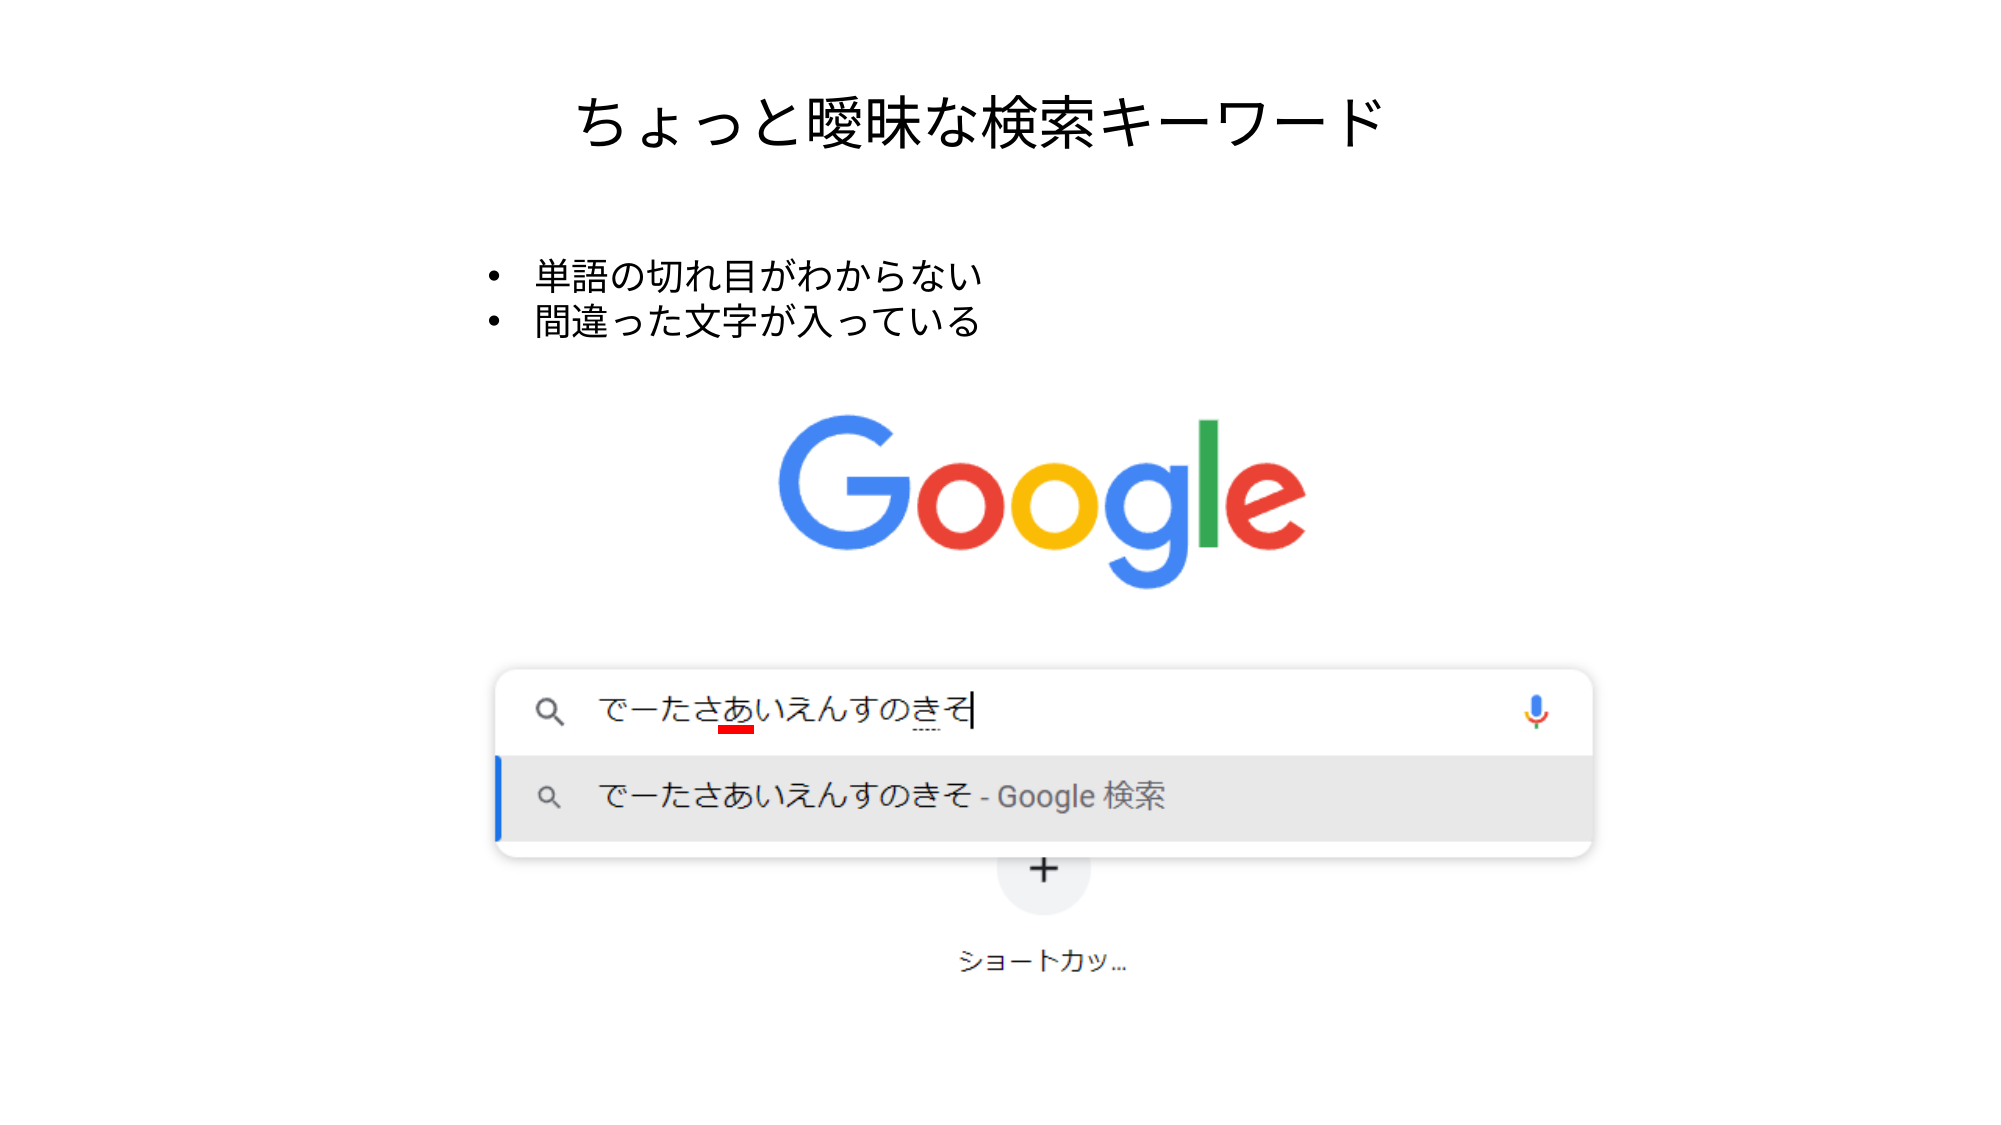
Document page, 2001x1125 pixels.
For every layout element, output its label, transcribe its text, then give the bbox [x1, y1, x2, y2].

text_box 単語の切れ目がわからない 間違った文字が入っている [472, 246, 1000, 319]
picture [264, 319, 1776, 1047]
text_box ちょっと曖昧な検索キーワード [558, 78, 1404, 164]
